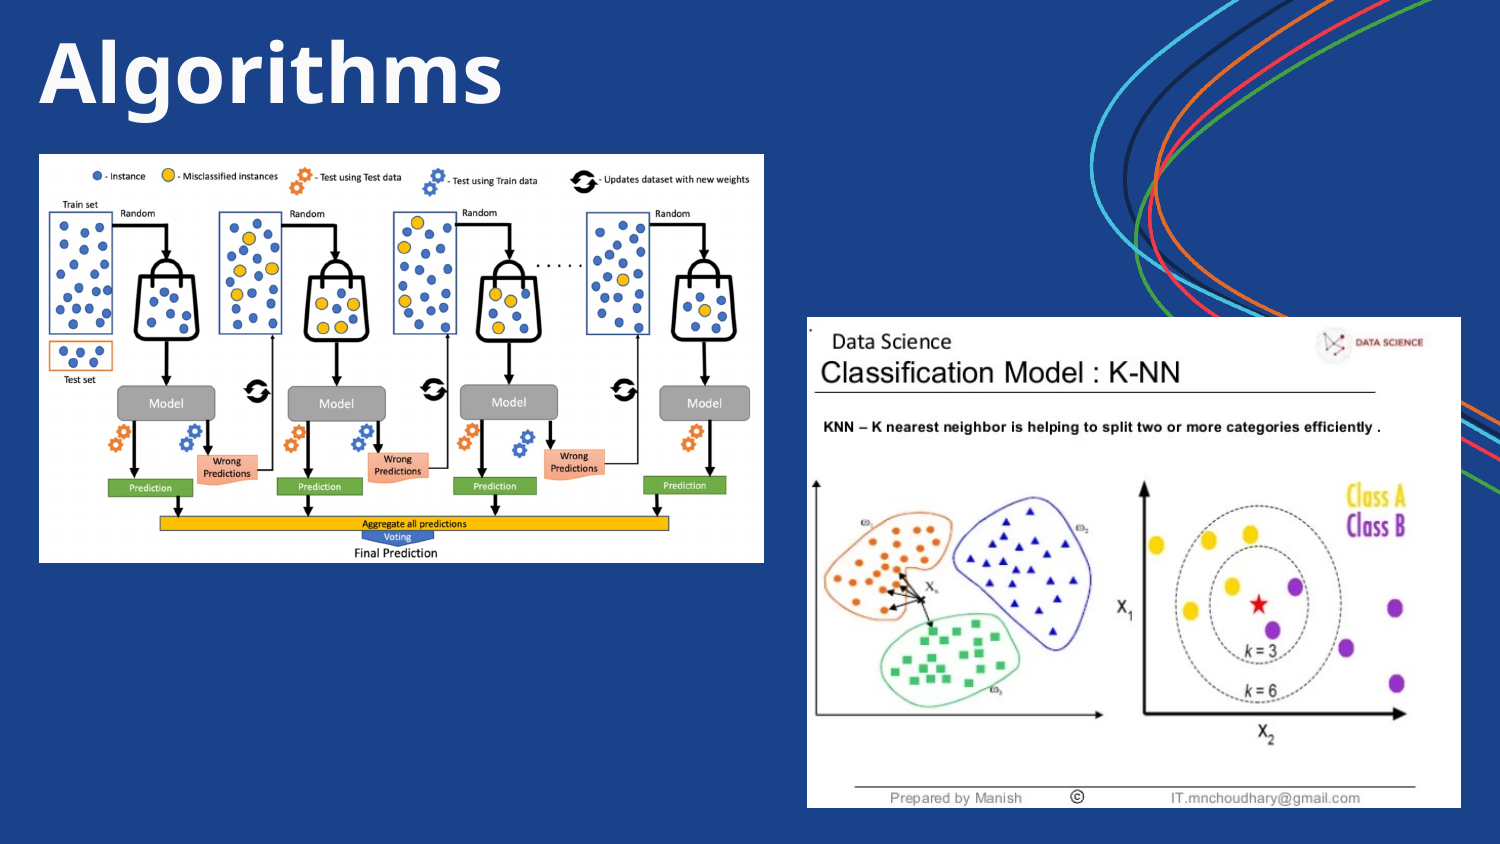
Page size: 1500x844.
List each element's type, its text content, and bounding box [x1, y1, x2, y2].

picture [39, 0, 1500, 809]
text_box Algorithms [39, 20, 559, 121]
